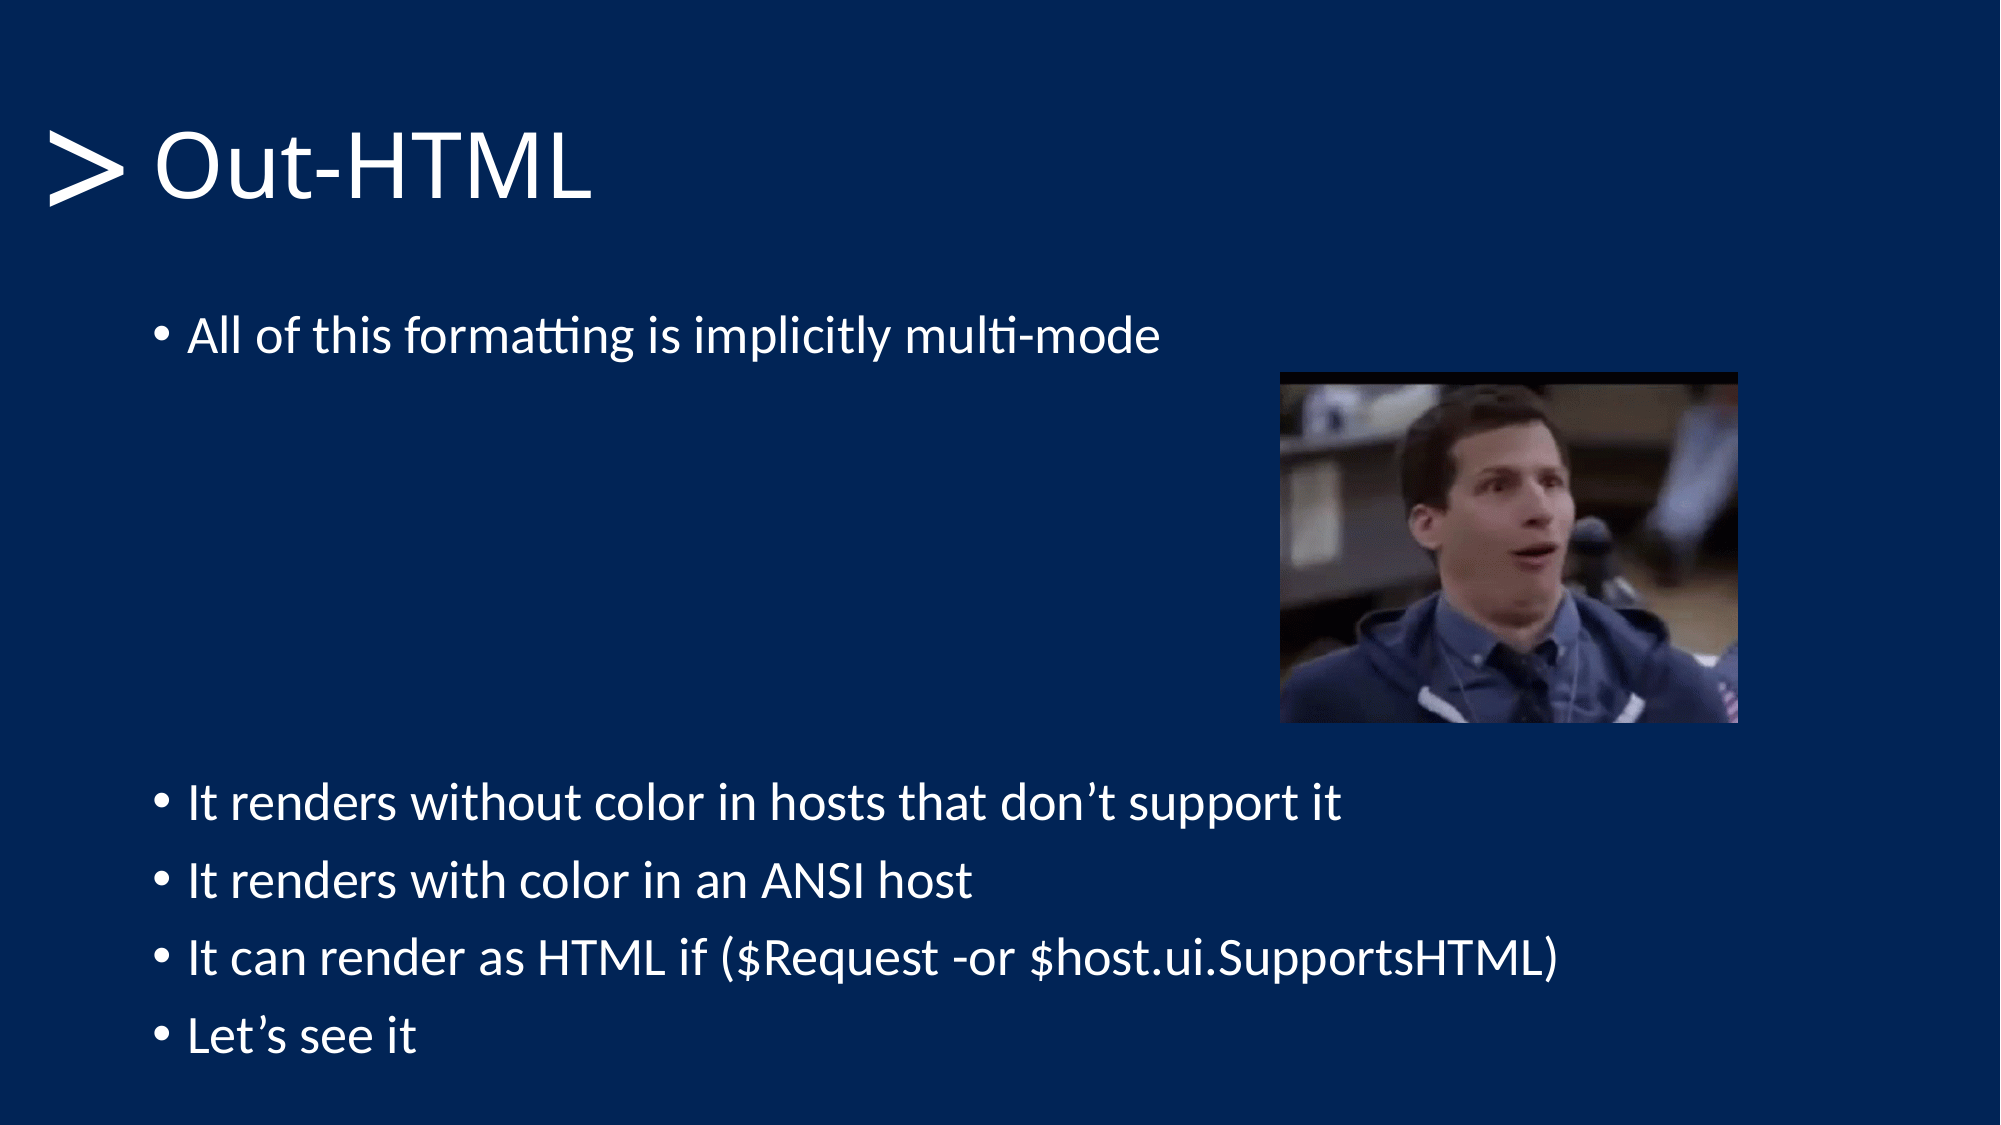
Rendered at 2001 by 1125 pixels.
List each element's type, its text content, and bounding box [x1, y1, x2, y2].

list All of this formatting is implicitly multi-mode It renders without color in hosts that don’t support it It renders with color in an ANSI host It can render as HTML if ($Request -or $host.ui.SupportsHTML) Let’s see it [137, 299, 1863, 1077]
picture [1280, 372, 1738, 723]
text_box > [27, 62, 147, 265]
title Out-HTML [137, 59, 1863, 278]
